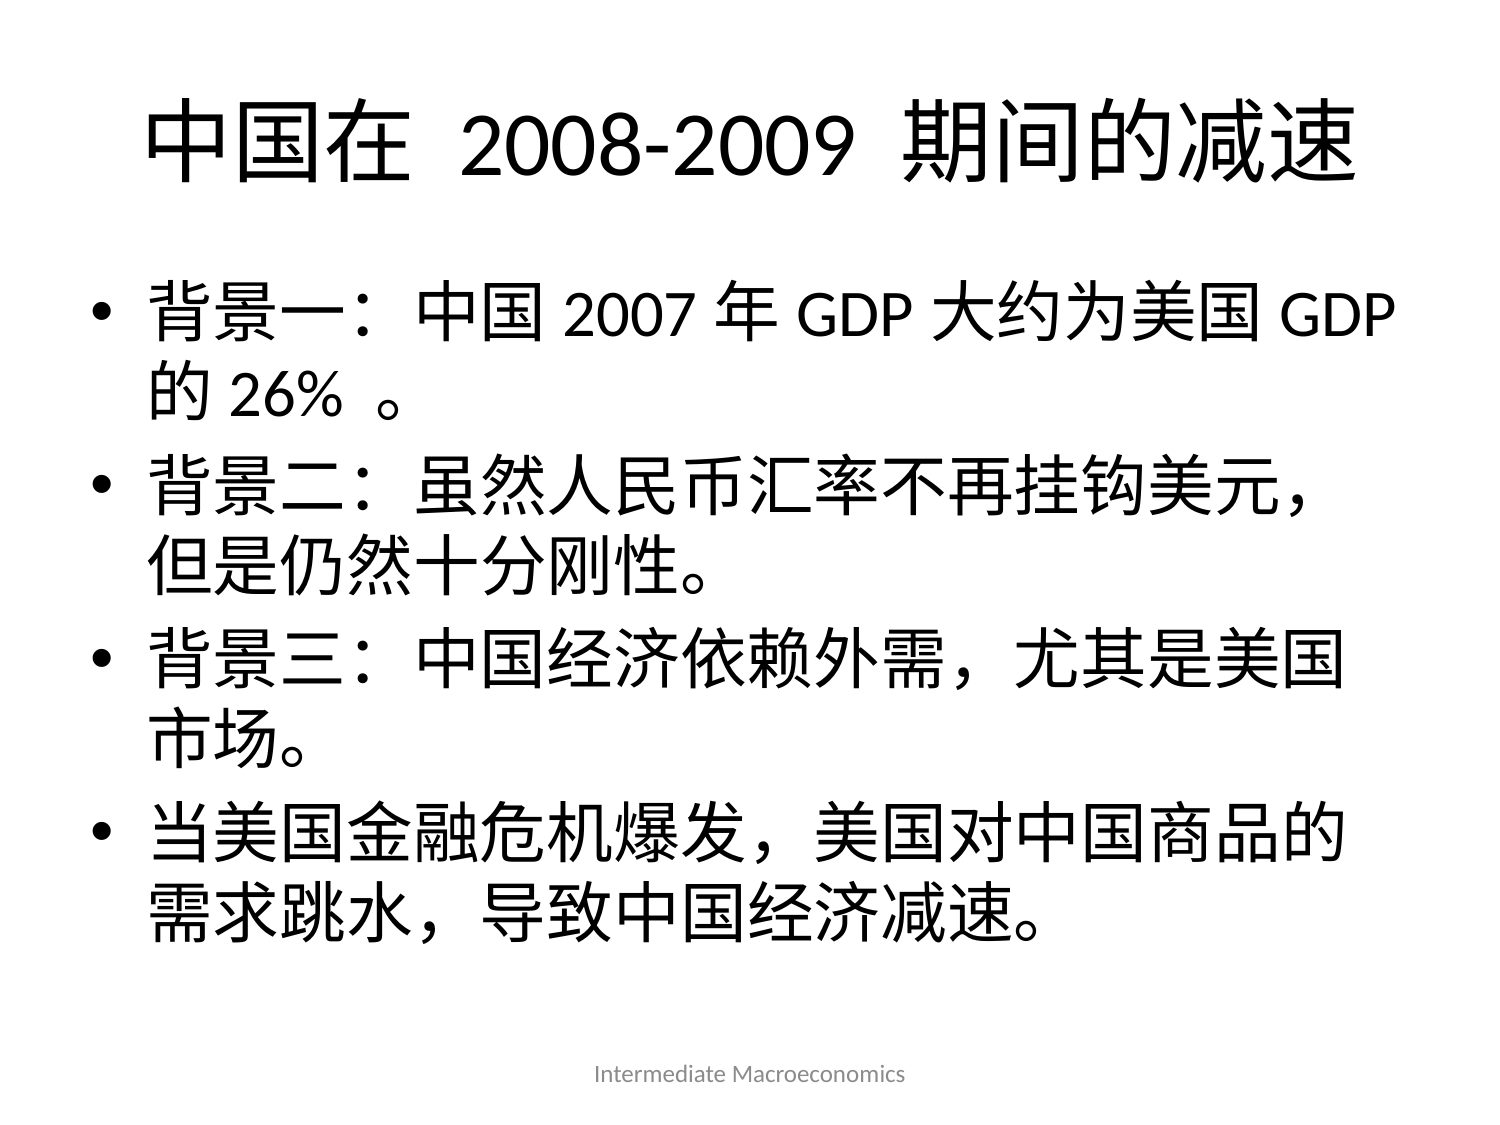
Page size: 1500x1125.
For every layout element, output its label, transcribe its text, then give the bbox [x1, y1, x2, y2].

list 背景一：中国2007年GDP大约为美国GDP的26% 。 背景二：虽然人民币汇率不再挂钩美元，但是仍然十分刚性。 背景三：中国经济依赖外需，尤其是美国市场。 当美国金融危机爆发，美国对中国商品的需求跳水，导致中国经济减速。 [75, 262, 1425, 1005]
footer Intermediate Macroeconomics [512, 1042, 988, 1103]
title 中国在 2008-2009 期间的减速 [75, 45, 1425, 233]
